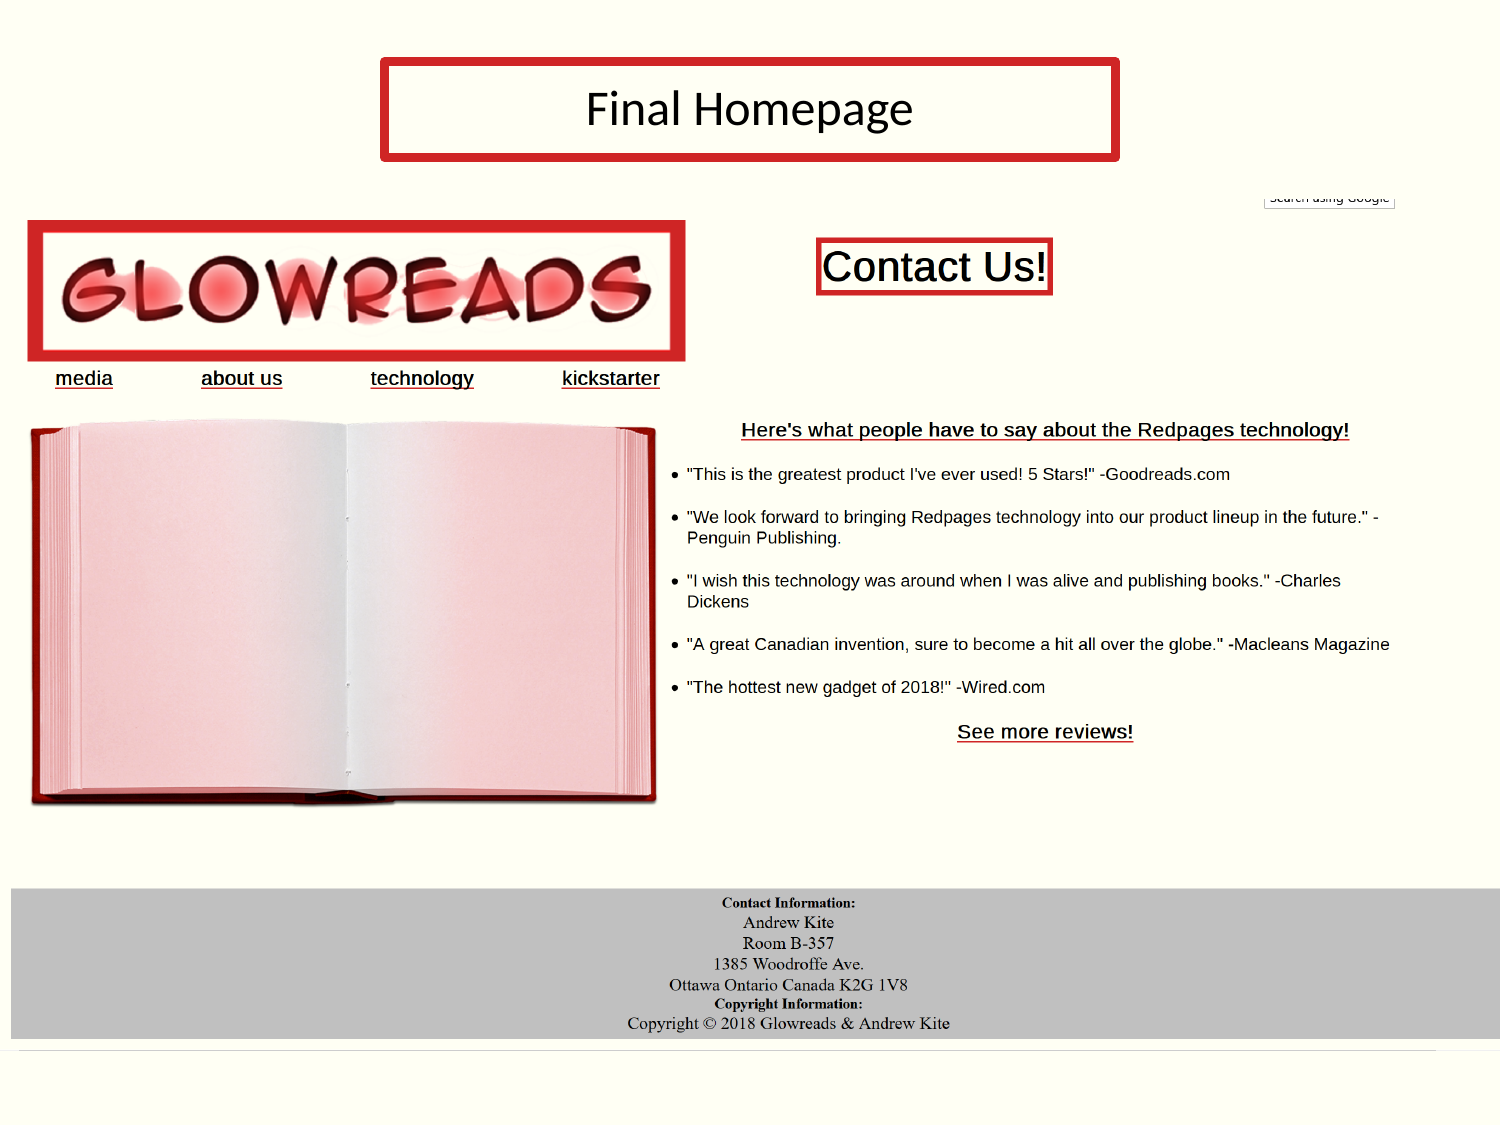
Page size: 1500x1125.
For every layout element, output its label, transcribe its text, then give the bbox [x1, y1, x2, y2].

subtitle Final Homepage [384, 61, 1116, 158]
picture [0, 199, 1500, 1051]
